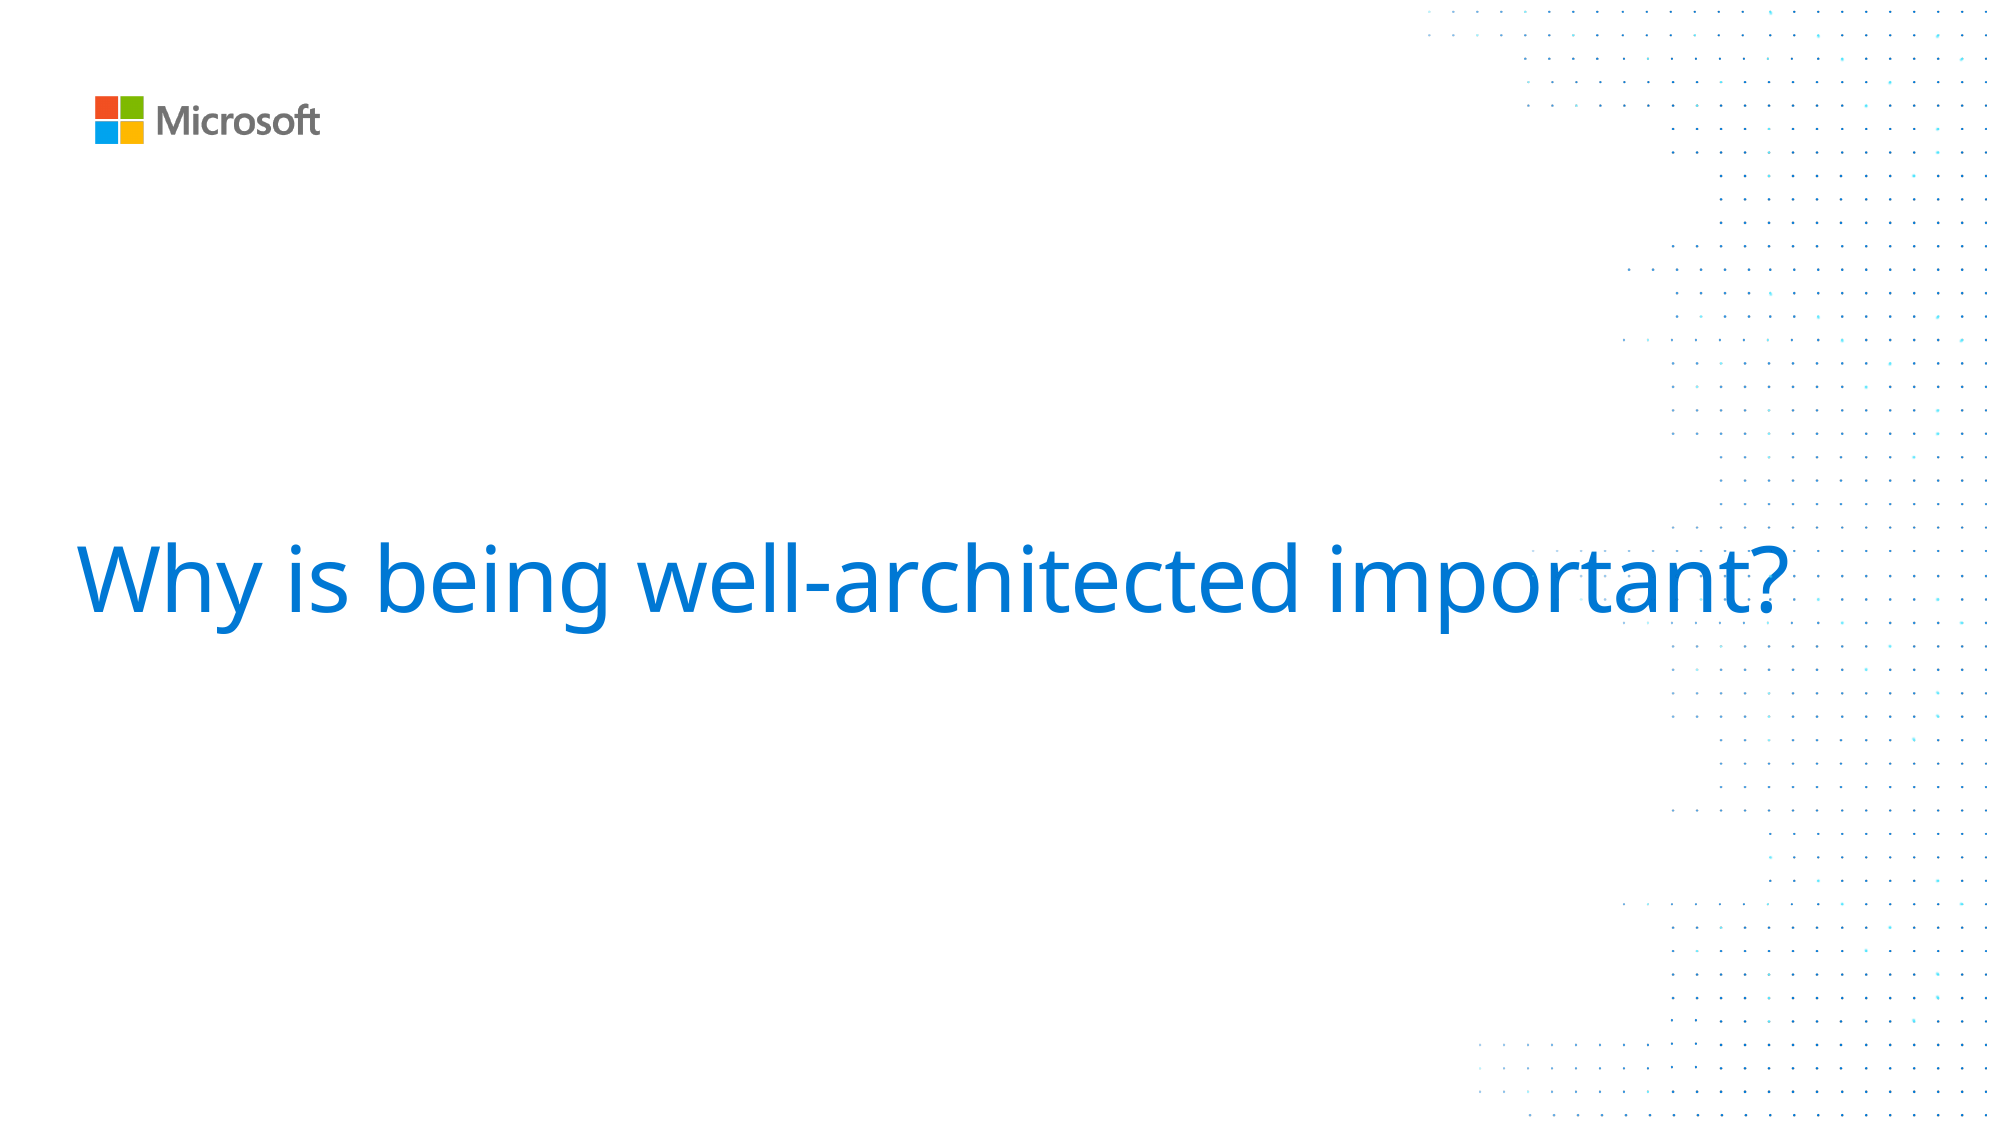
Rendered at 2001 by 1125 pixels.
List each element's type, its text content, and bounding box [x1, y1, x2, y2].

title Why is being well-architected important? [76, 368, 1428, 663]
picture [95, 96, 320, 144]
picture [1428, 8, 1987, 1117]
